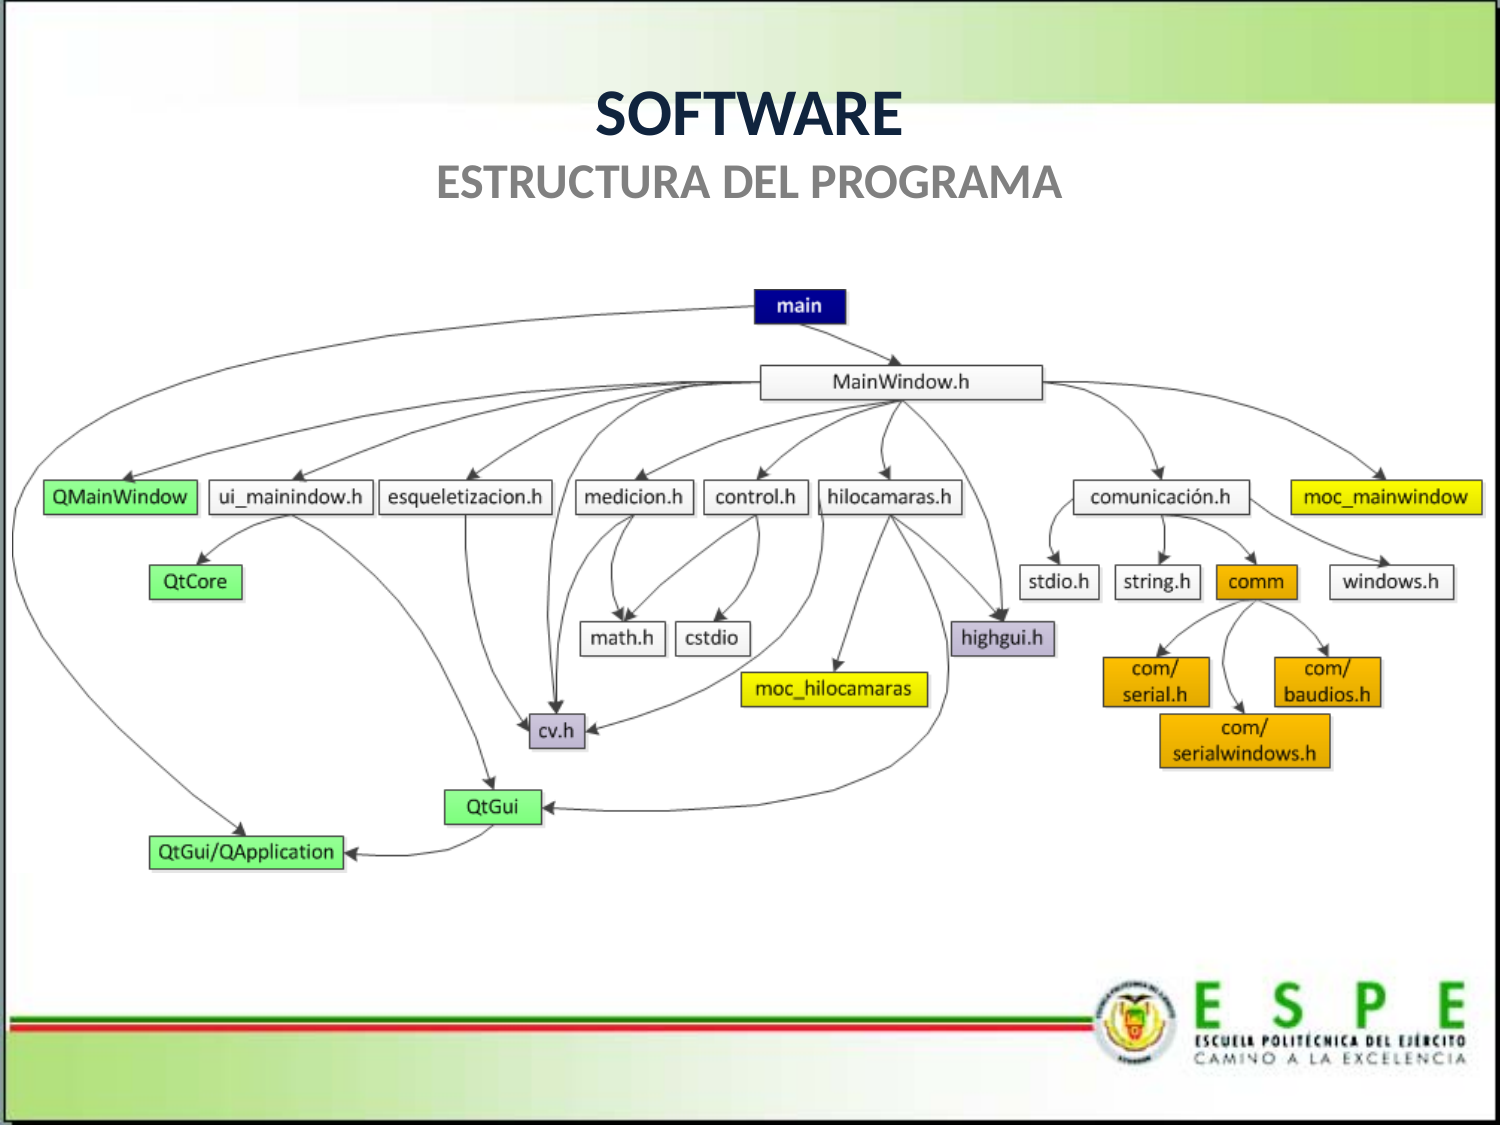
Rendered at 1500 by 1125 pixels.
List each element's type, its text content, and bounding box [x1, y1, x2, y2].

picture [0, 1, 1500, 1125]
title SOFTWARE ESTRUCTURA DEL PROGRAMA [75, 45, 1425, 233]
